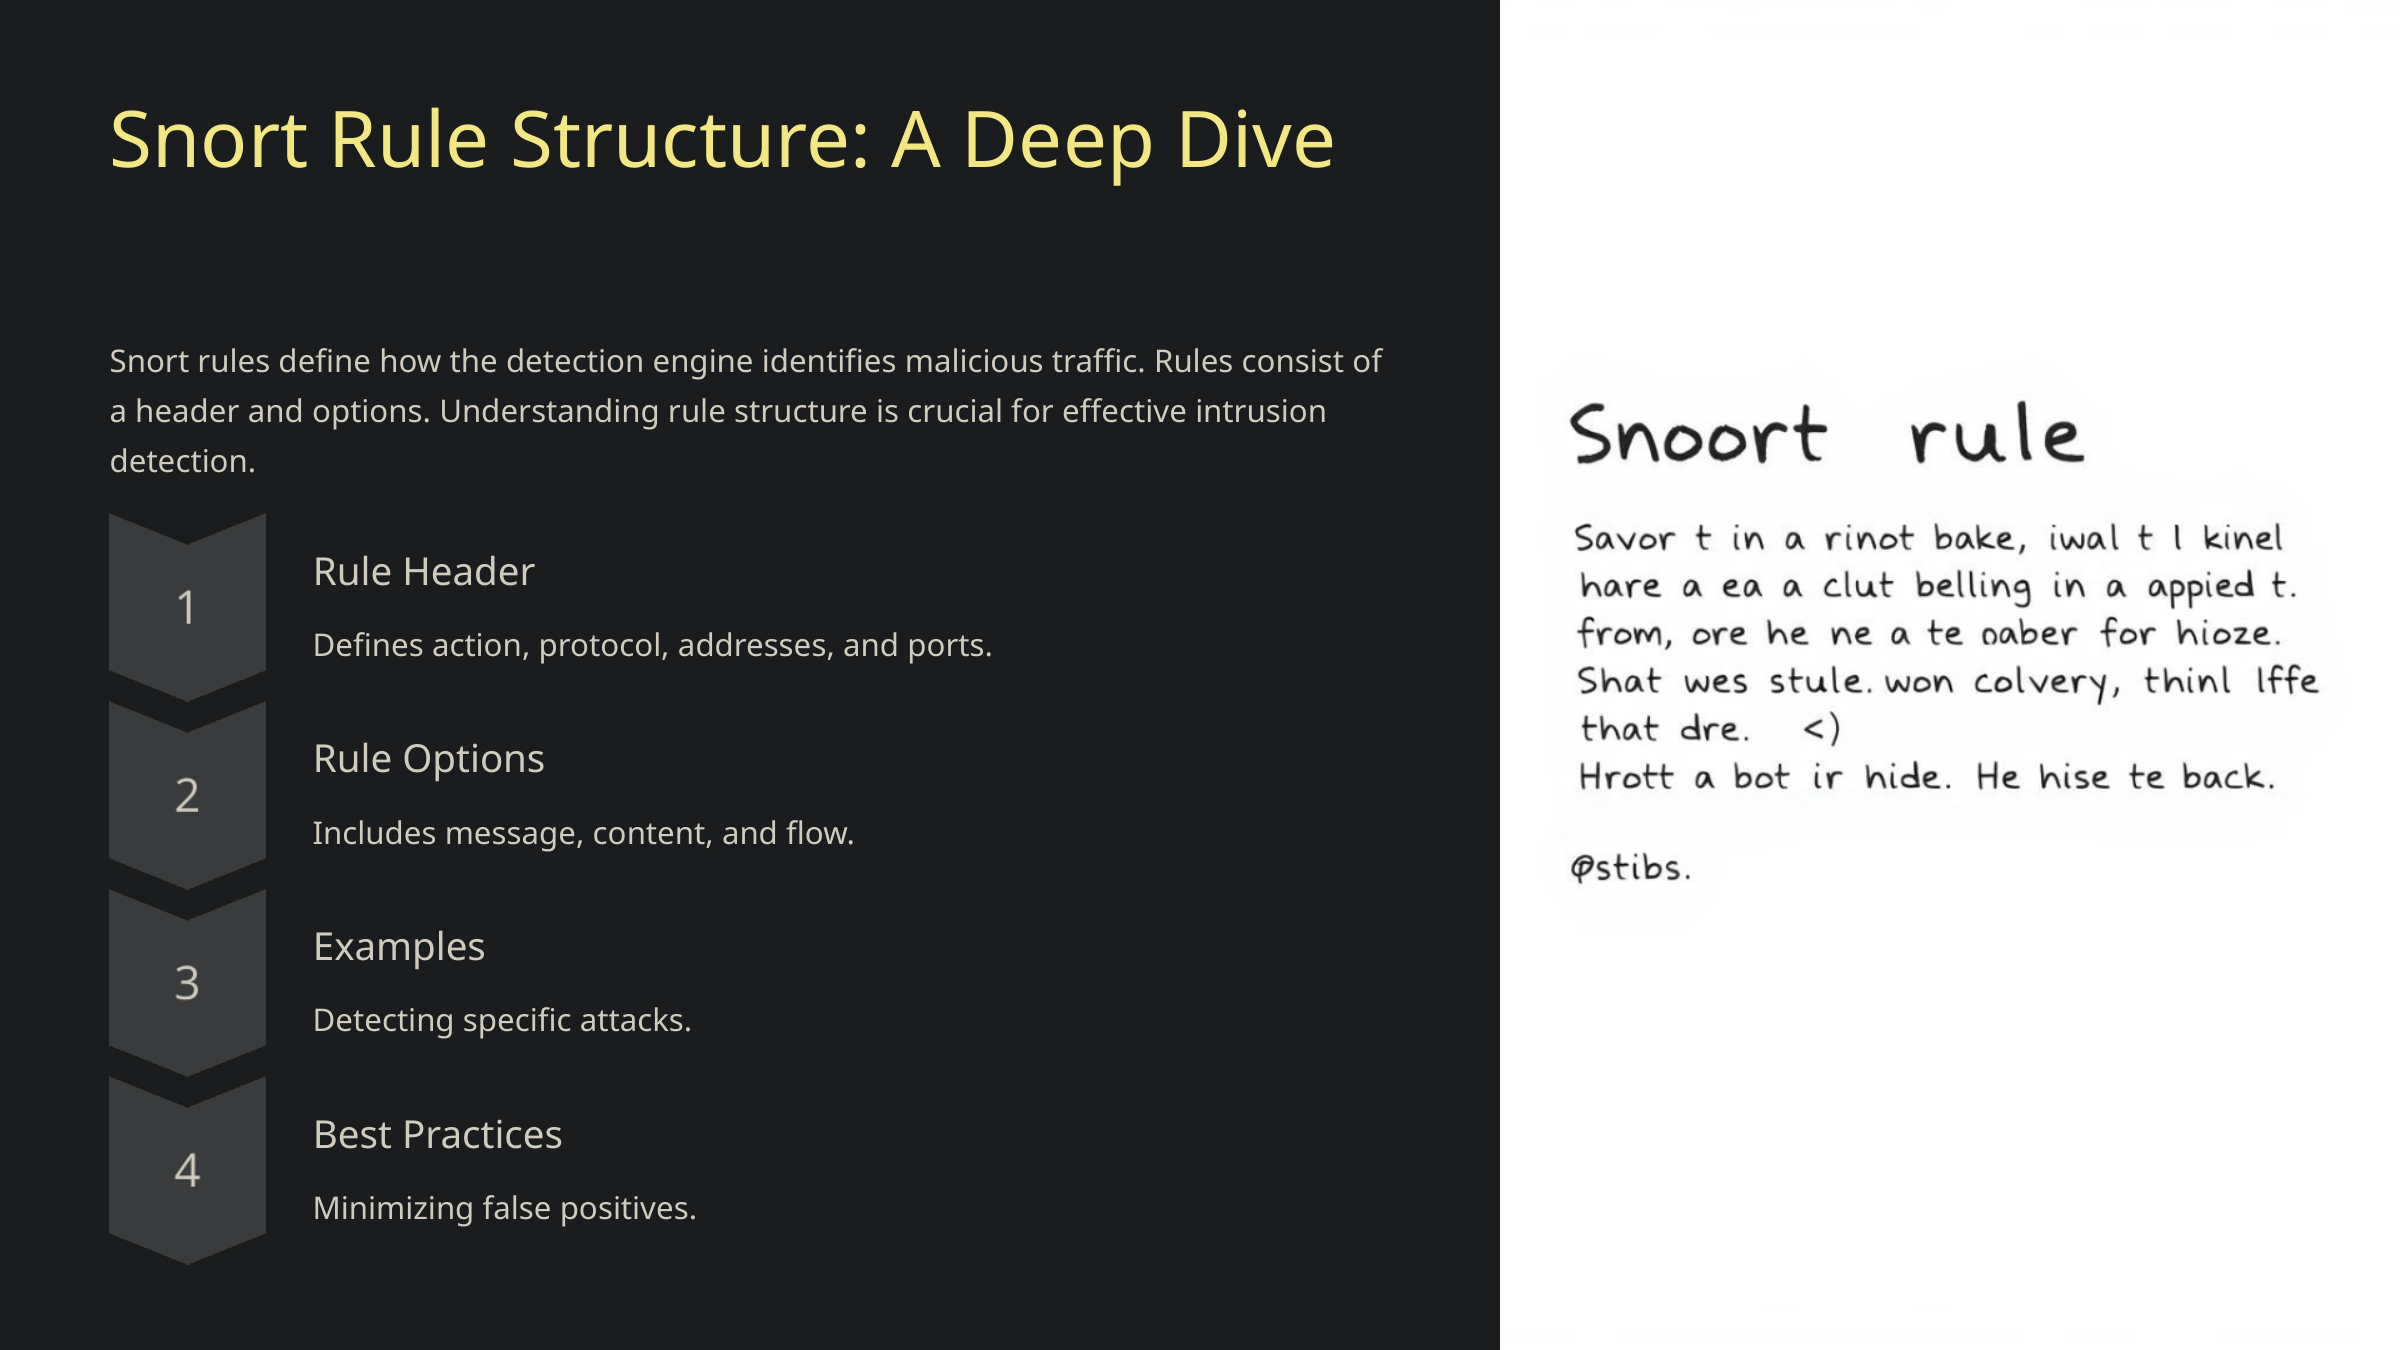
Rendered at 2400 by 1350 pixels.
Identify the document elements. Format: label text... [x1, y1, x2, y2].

text_box Defines action, protocol, addresses, and ports. [312, 612, 1391, 663]
picture [109, 513, 266, 1265]
text_box Rule Header [312, 545, 704, 594]
text_box Snort Rule Structure: A Deep Dive [109, 86, 1391, 282]
text_box Includes message, content, and flow. [312, 800, 1391, 851]
text_box Minimizing false positives. [312, 1175, 1391, 1226]
text_box Detecting specific attacks. [312, 987, 1391, 1039]
text_box Rule Options [312, 732, 704, 782]
text_box Snort rules define how the detection engine identifies malicious traffic. Rules consist of a header and options. Understanding rule structure is crucial for effective intrusion detection. [109, 328, 1391, 479]
text_box Examples [312, 920, 704, 970]
text_box Best Practices [312, 1108, 704, 1157]
picture [1499, 0, 2400, 1350]
